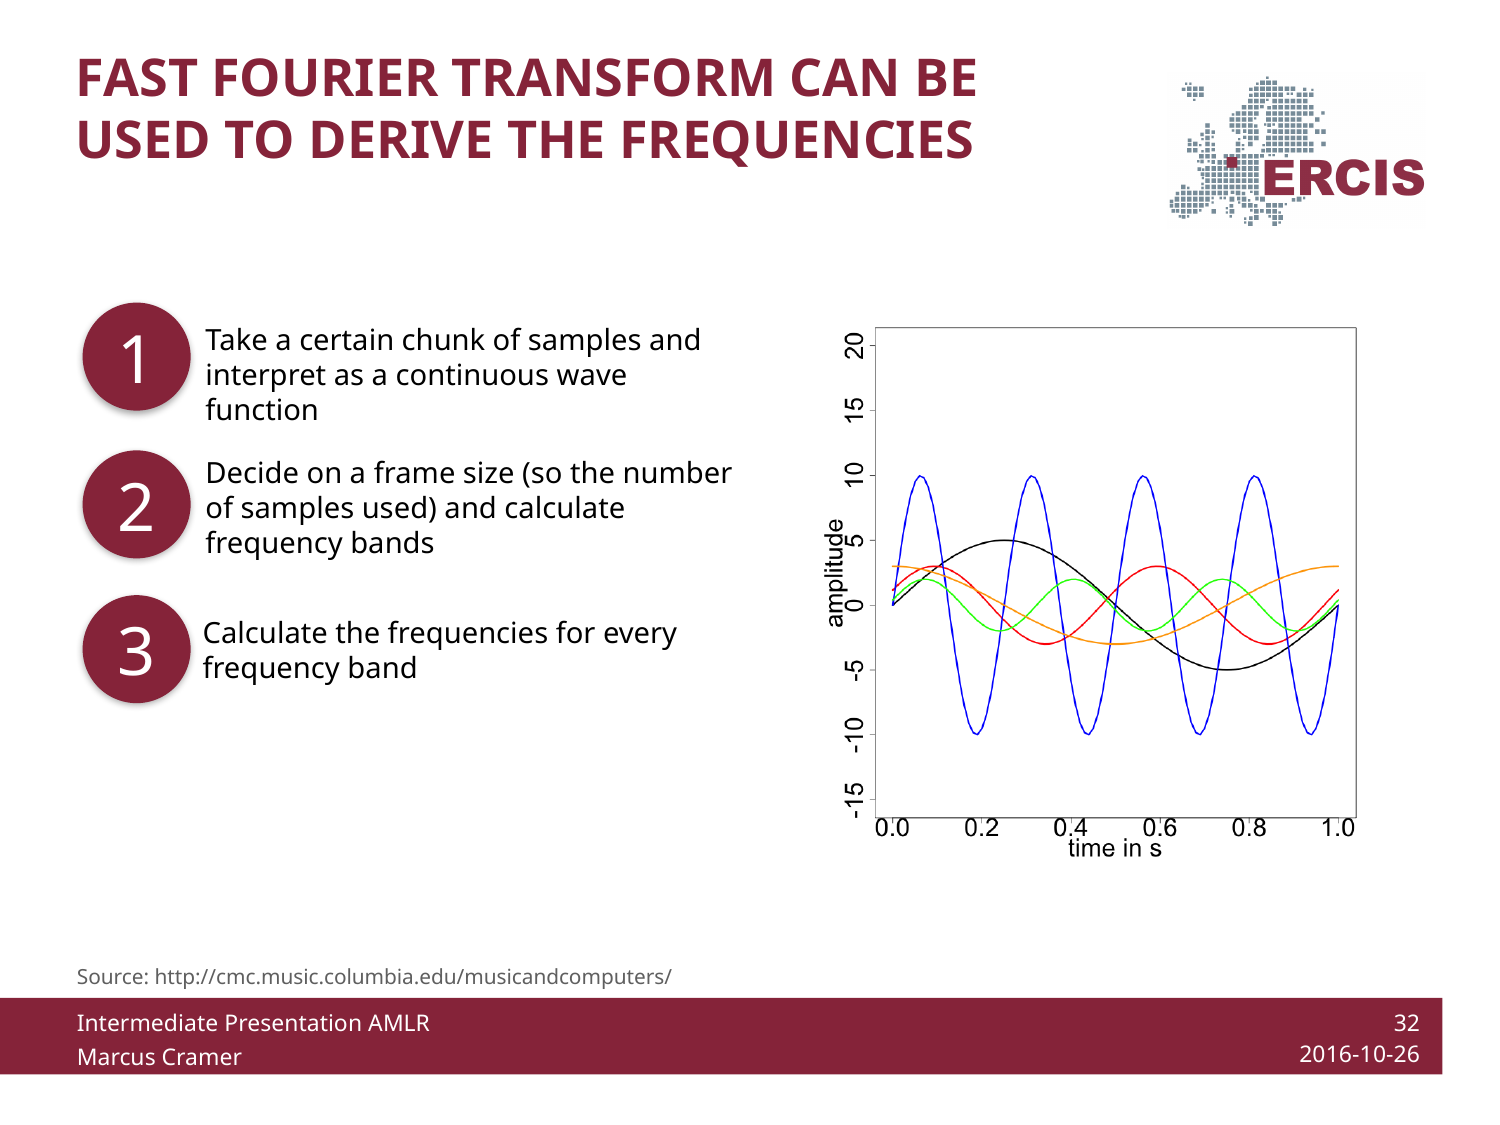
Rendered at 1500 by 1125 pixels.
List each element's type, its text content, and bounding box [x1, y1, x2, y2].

text_box 1 [81, 301, 190, 412]
text_box Calculate the frequencies for every frequency band [187, 606, 747, 692]
text_box Take a certain chunk of samples and interpret as a continuous wave function [190, 313, 750, 434]
list Source: http://cmc.music.columbia.edu/musicandcomputers/ [62, 956, 1433, 1000]
text_box Decide on a frame size (so the number of samples used) and calculate frequency bands [190, 447, 750, 567]
picture [814, 306, 1377, 869]
picture [1167, 72, 1426, 229]
title Fast fourier transform can be used to derive the frequencies [61, 36, 1128, 116]
text_box 2 [81, 449, 190, 560]
text_box 3 [81, 594, 187, 704]
